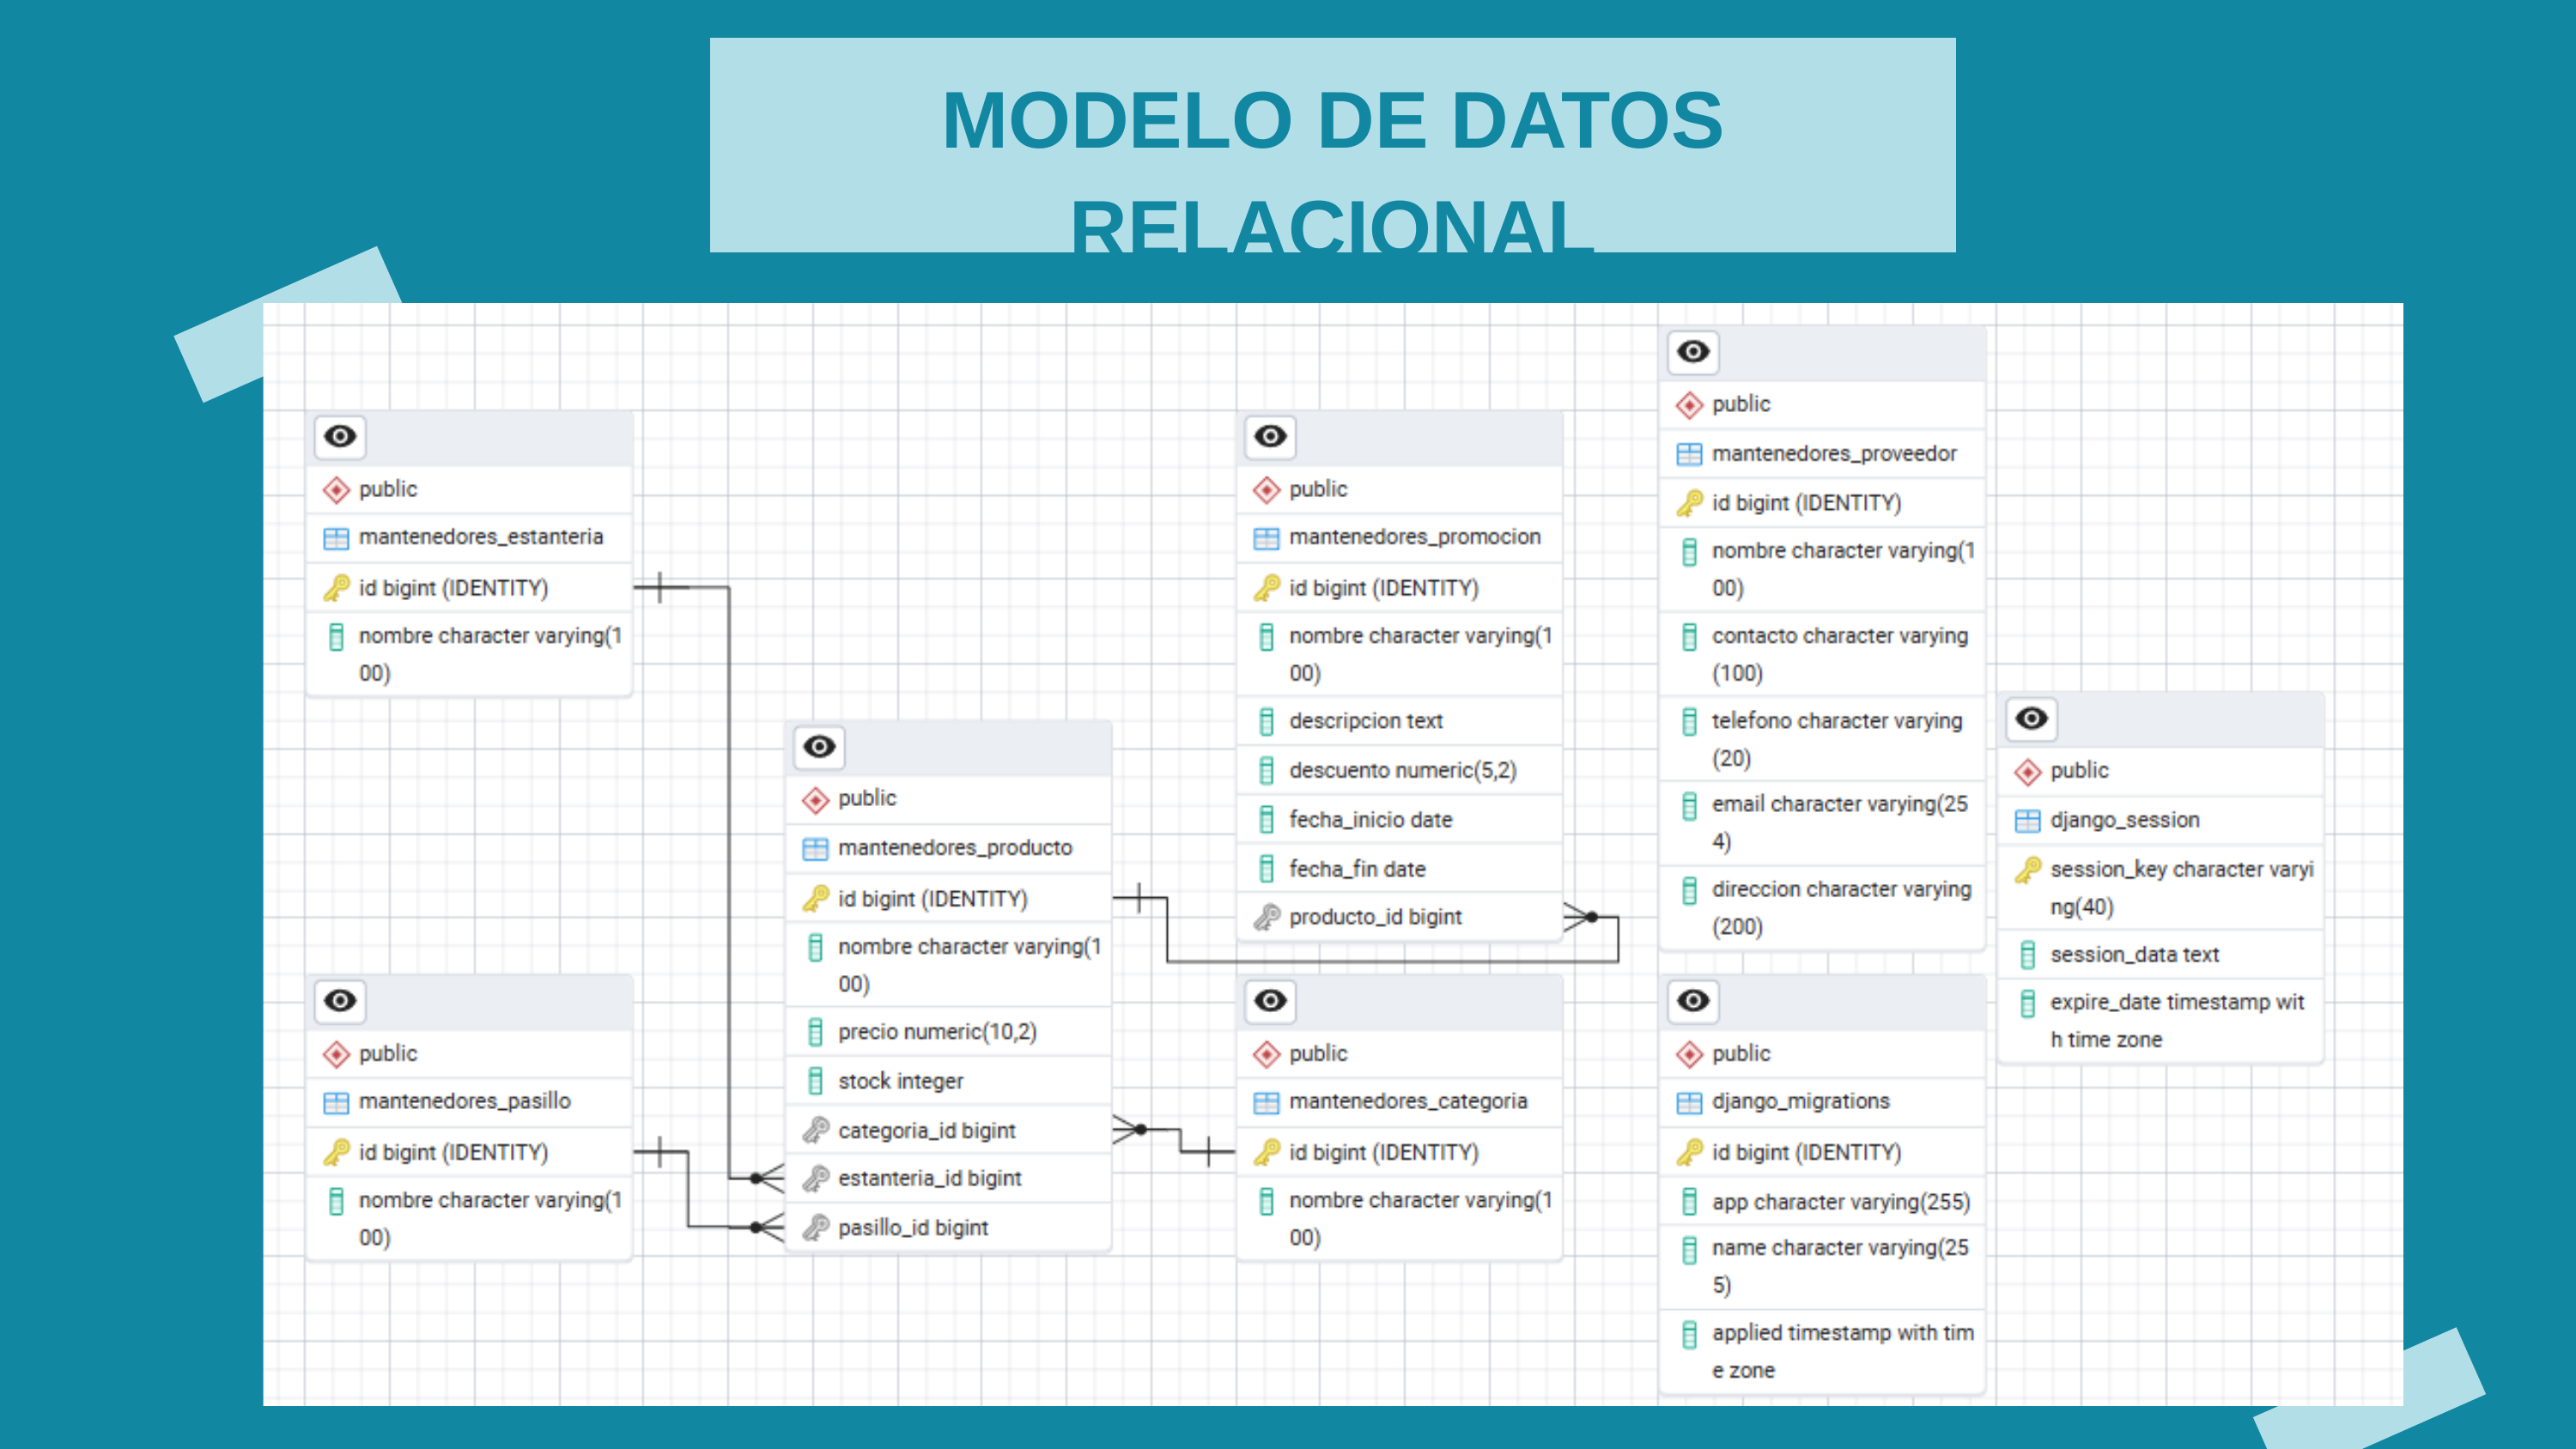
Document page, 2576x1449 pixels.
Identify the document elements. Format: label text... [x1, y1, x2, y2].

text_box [709, 11, 1957, 252]
text_box [263, 303, 2403, 1406]
text_box [2252, 1327, 2487, 1449]
text_box [173, 246, 403, 403]
text_box MODELO DE DATOS RELACIONAL [690, 54, 1977, 273]
